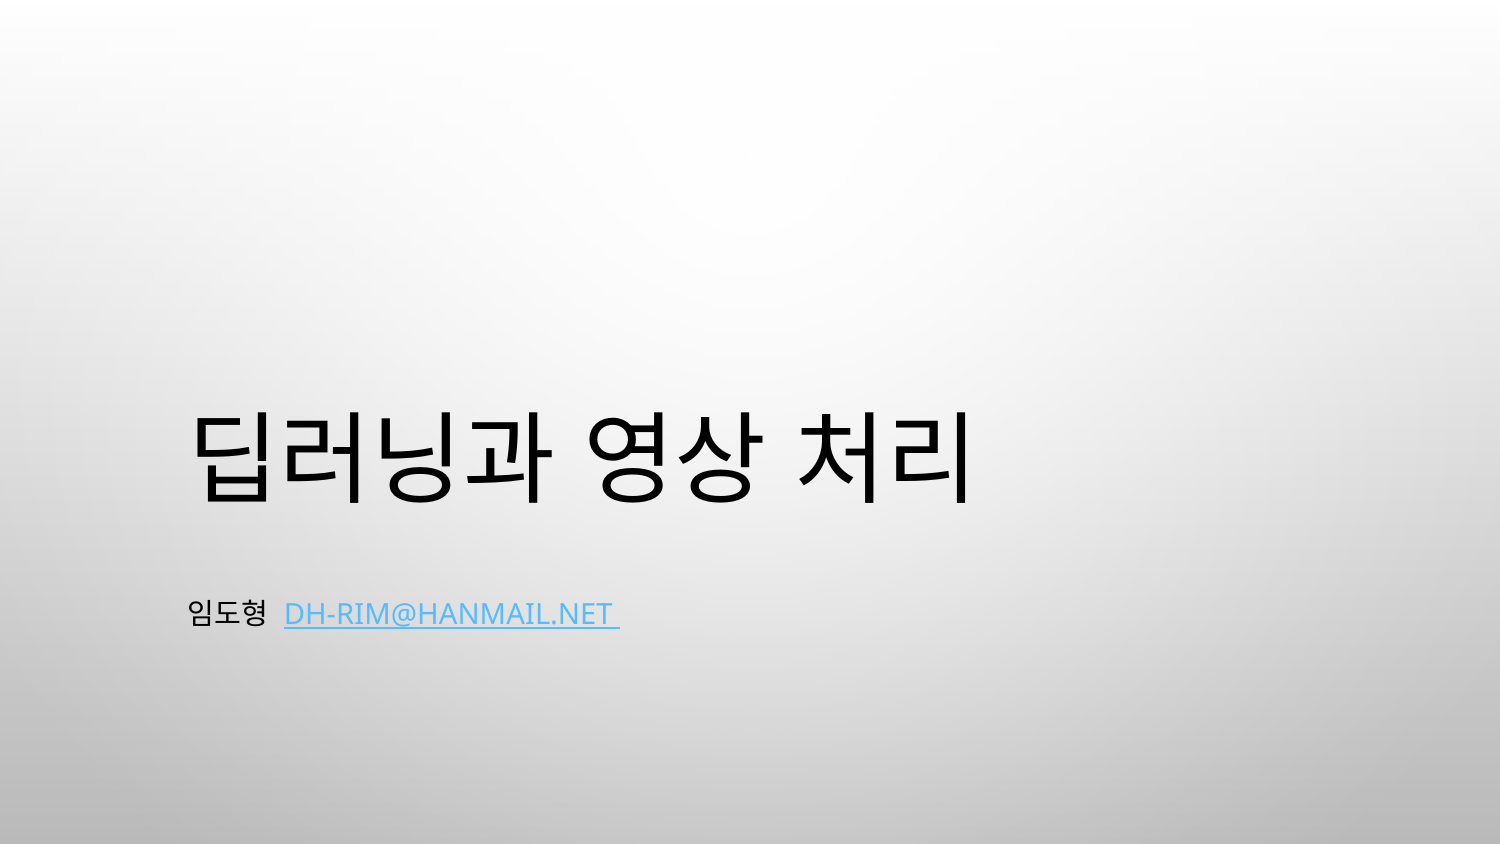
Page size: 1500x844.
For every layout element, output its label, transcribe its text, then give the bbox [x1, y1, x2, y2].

subtitle 임도형 dh-rim@hanmail.net [187, 587, 813, 658]
picture [0, 0, 1500, 844]
title 딥러닝과 영상 처리 [187, 235, 1313, 518]
